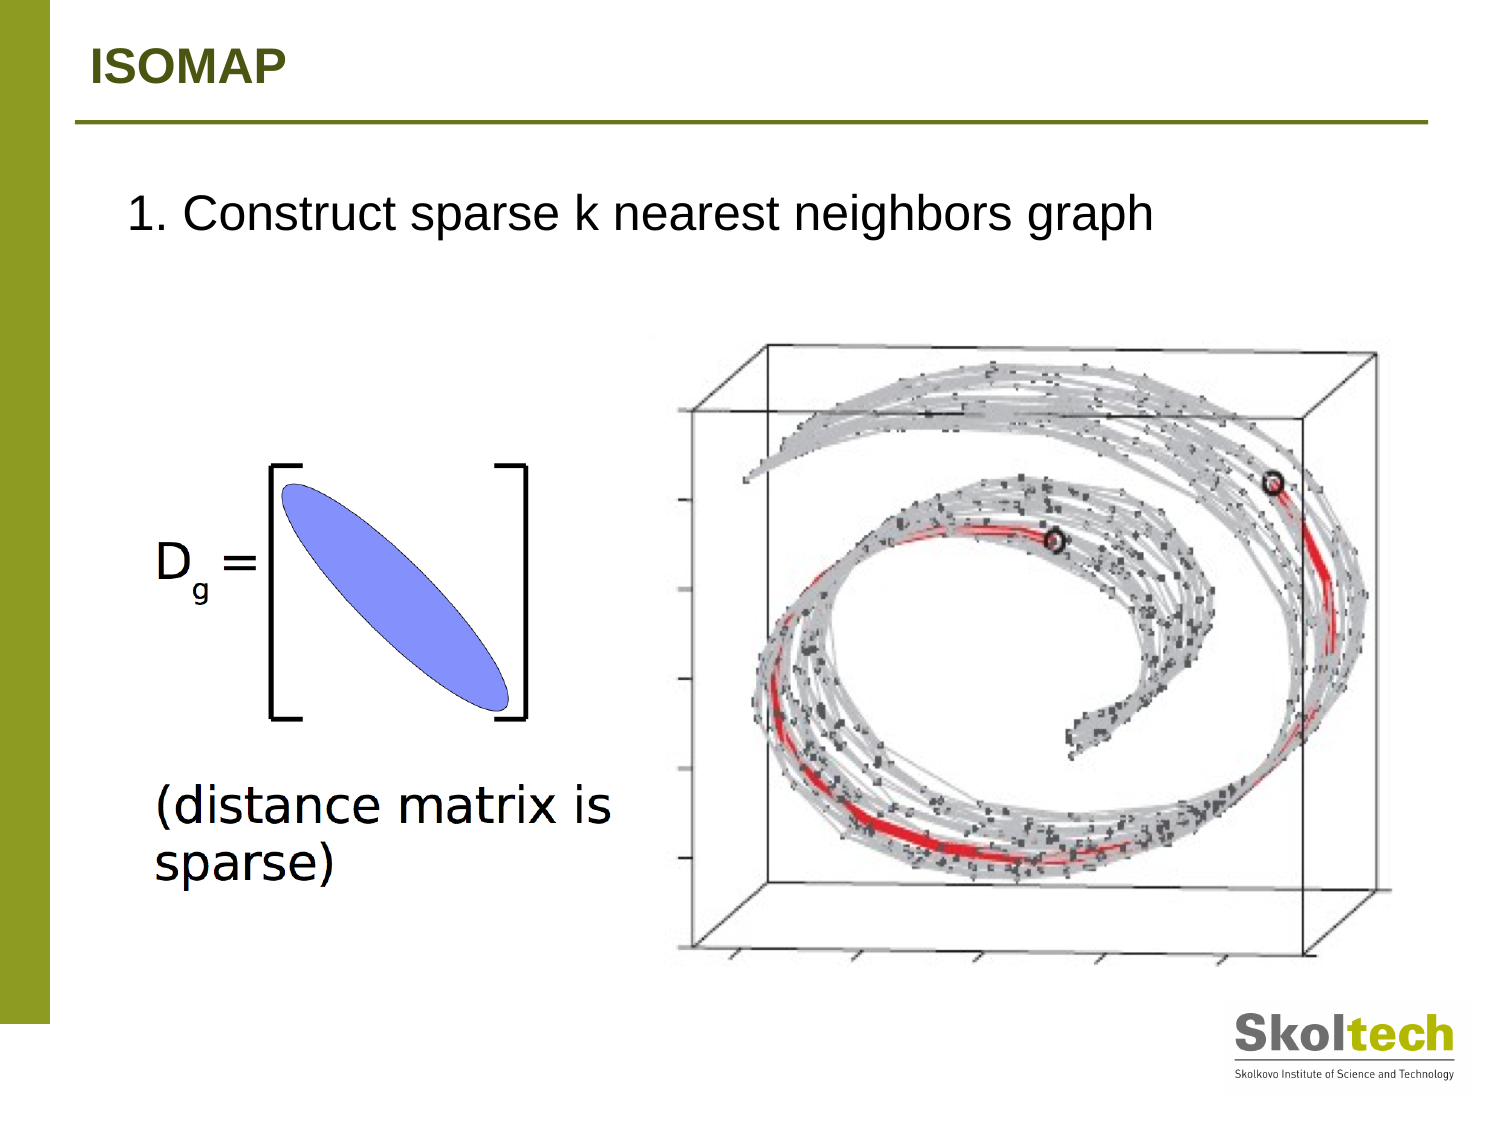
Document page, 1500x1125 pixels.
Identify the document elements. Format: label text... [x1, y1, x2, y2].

text_box ISOMAP [74, 5, 1425, 122]
picture [1222, 998, 1470, 1096]
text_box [111, 172, 1420, 988]
